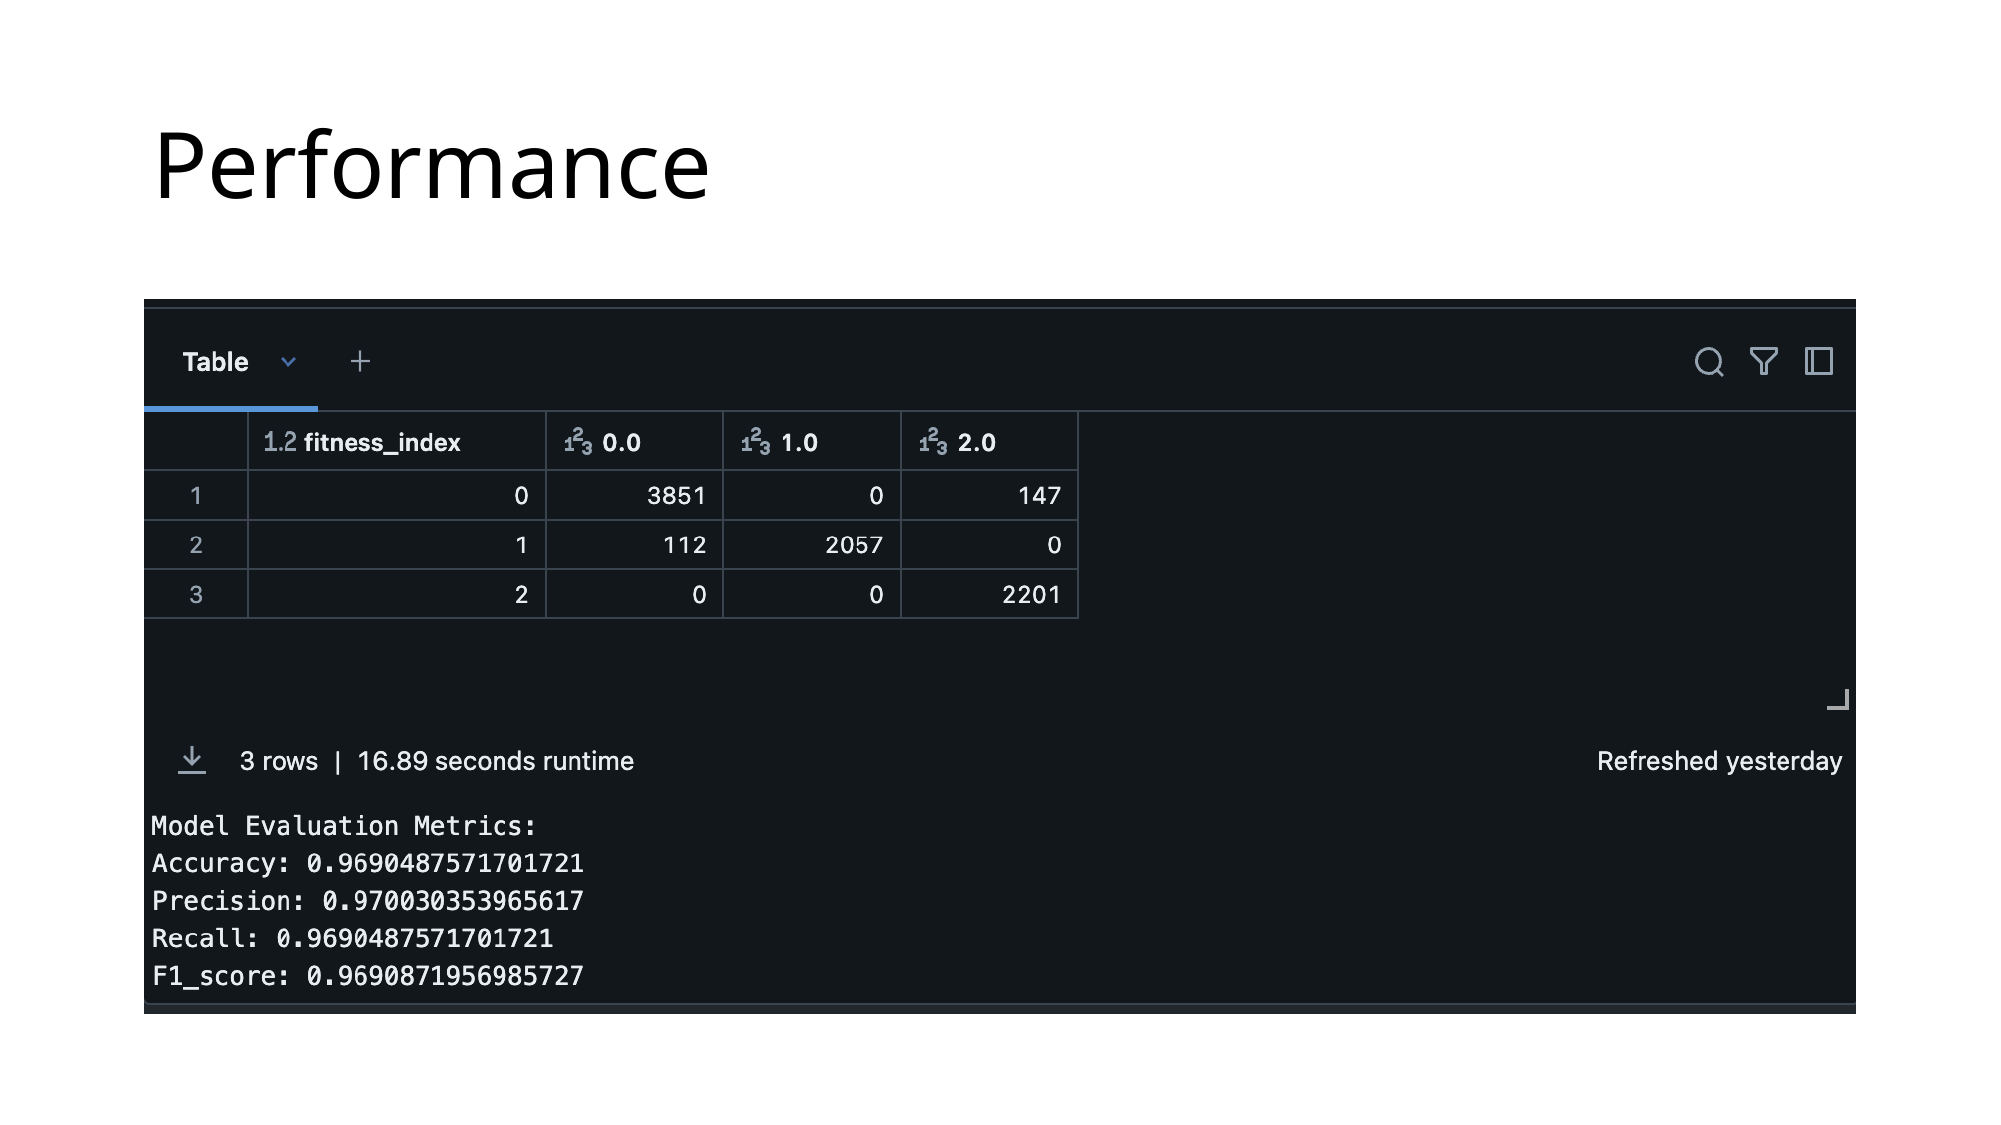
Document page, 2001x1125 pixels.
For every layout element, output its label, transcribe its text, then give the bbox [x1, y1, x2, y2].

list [144, 299, 1856, 1014]
title Performance [137, 59, 1863, 278]
